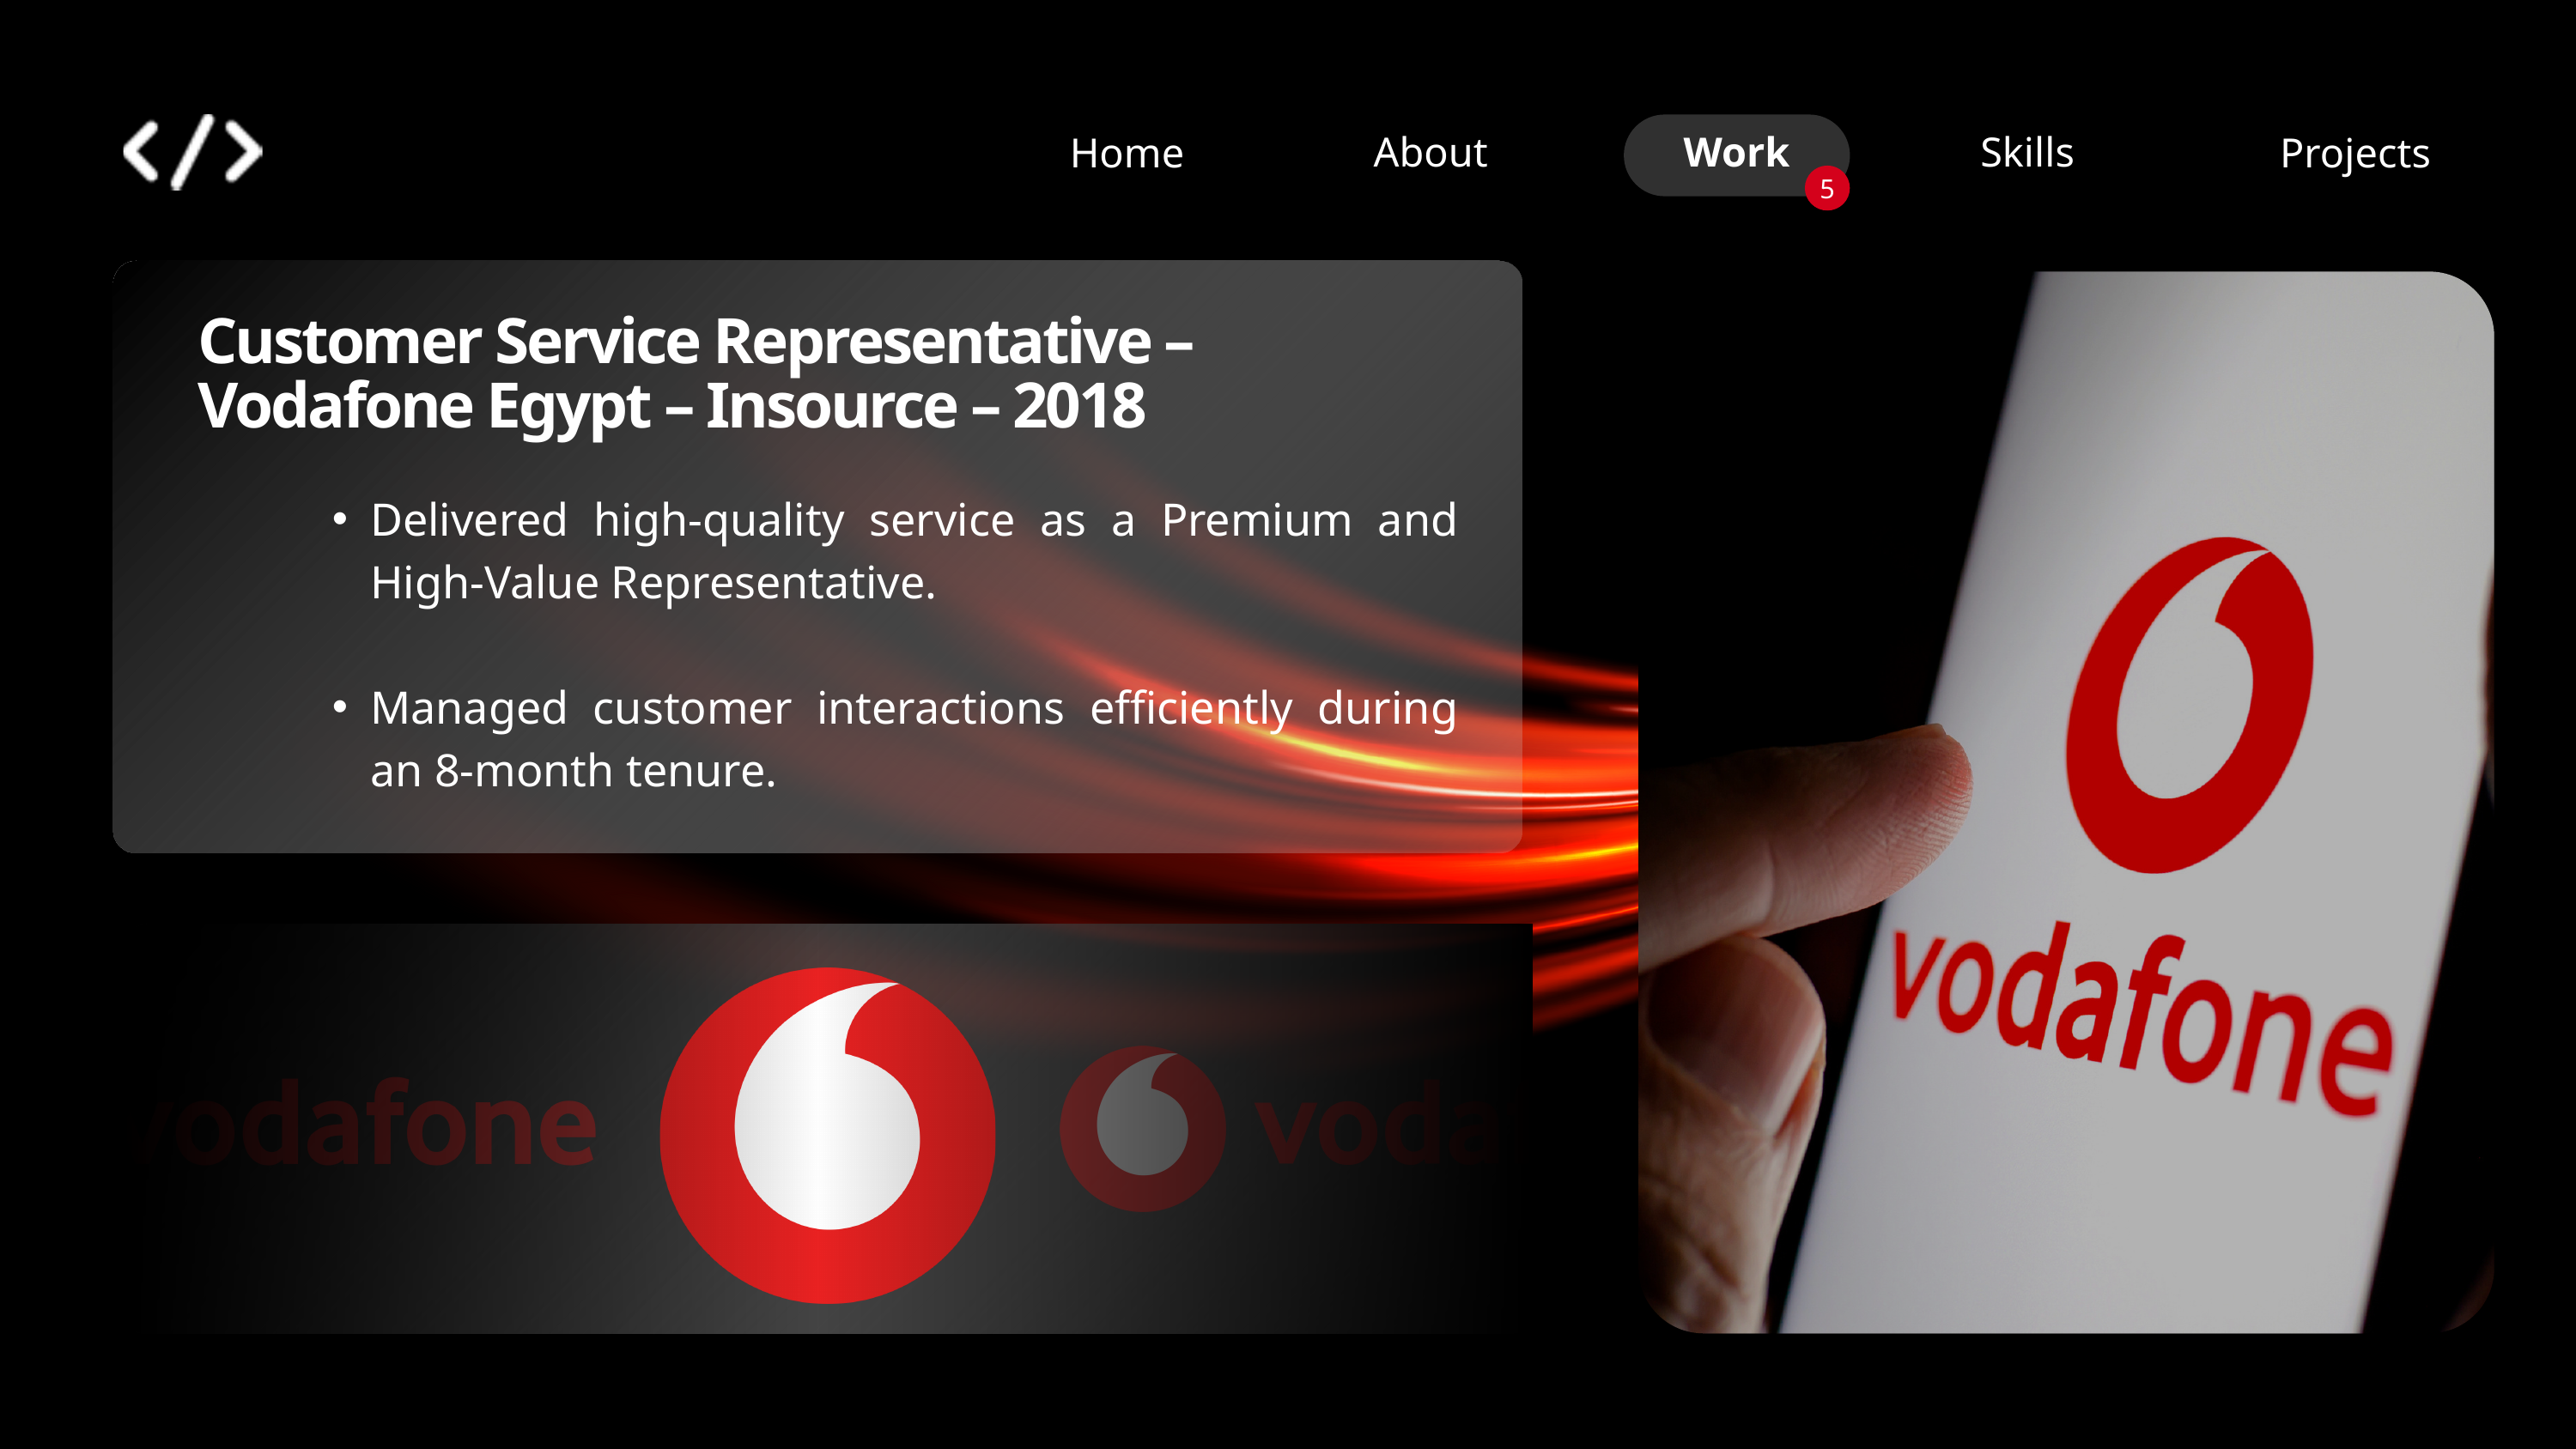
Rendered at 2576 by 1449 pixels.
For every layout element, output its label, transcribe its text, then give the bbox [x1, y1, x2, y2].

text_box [1637, 260, 2494, 1334]
text_box Projects [2257, 119, 2432, 177]
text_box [123, 924, 816, 1334]
text_box Home [1058, 119, 1185, 177]
text_box Skills [1966, 118, 2075, 176]
text_box [123, 114, 263, 191]
text_box About [1366, 118, 1495, 176]
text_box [817, 924, 1533, 1334]
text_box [1623, 114, 1850, 197]
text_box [1804, 165, 1850, 211]
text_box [112, 260, 1522, 854]
text_box [0, 0, 2576, 1449]
